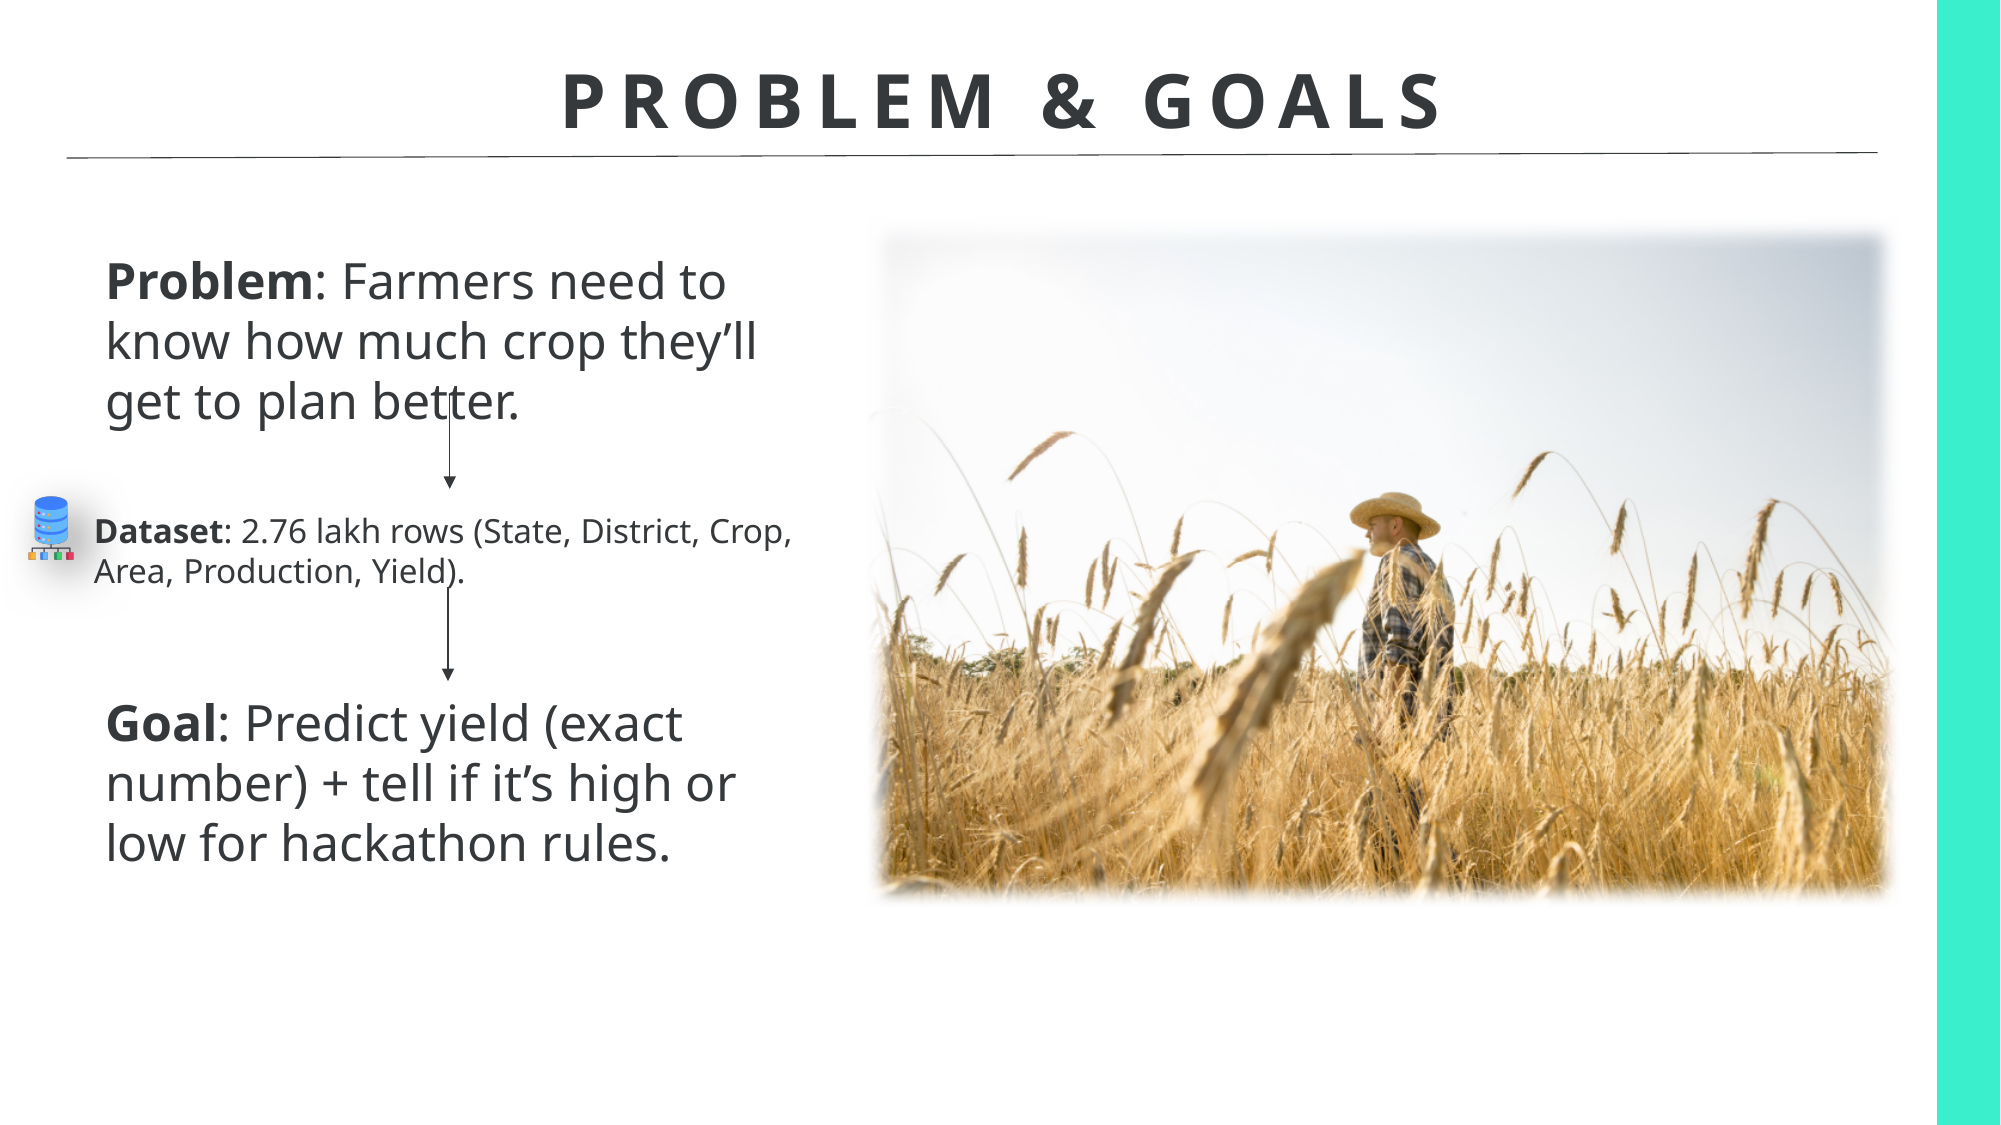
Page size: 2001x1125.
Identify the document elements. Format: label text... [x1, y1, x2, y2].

text_box Dataset: 2.76 lakh rows (State, District, Crop, Area, Production, Yield). [79, 503, 854, 638]
picture [16, 493, 86, 563]
text_box Problem: Farmers need to know how much crop they’ll get to plan better. [90, 242, 810, 498]
text_box Goal: Predict yield (exact number) + tell if it’s high or low for hackathon rules. [90, 684, 843, 880]
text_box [66, 152, 1878, 159]
title Problem & Goals [169, 51, 1831, 152]
picture [866, 217, 1901, 908]
